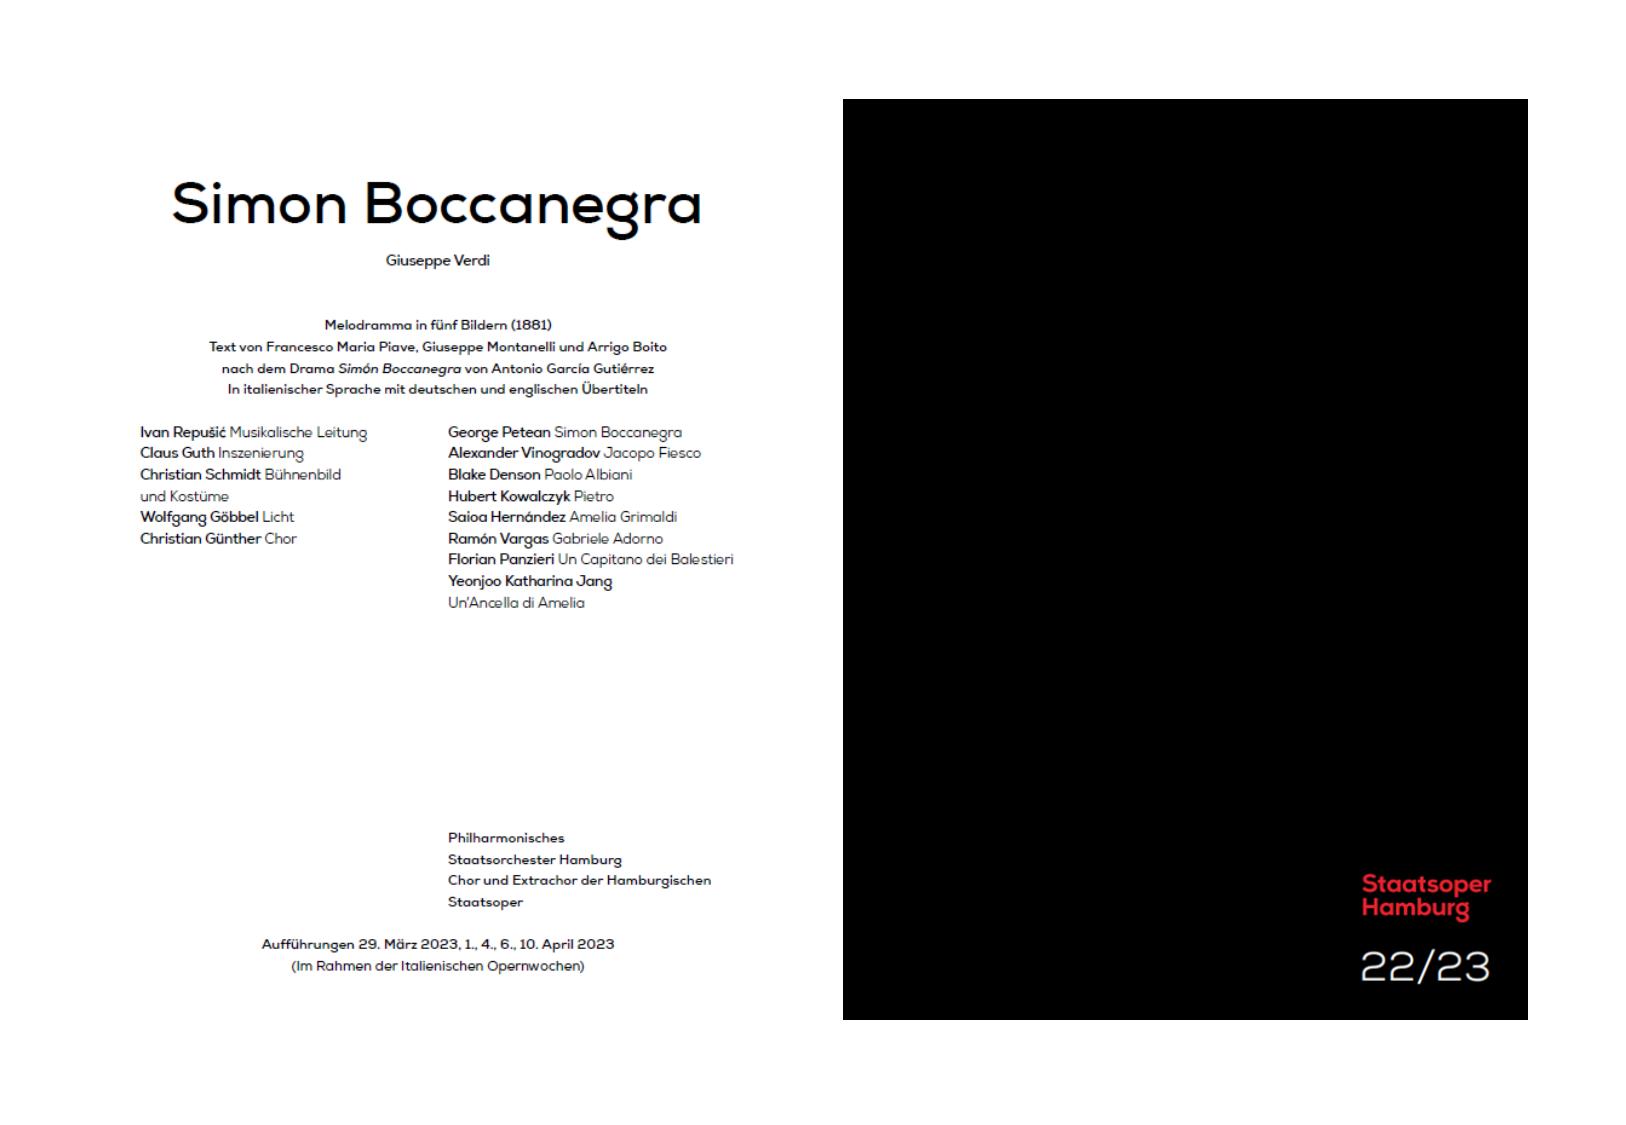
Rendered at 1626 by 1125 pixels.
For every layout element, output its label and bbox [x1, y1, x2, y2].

picture [85, 118, 792, 1007]
picture [843, 99, 1528, 1020]
